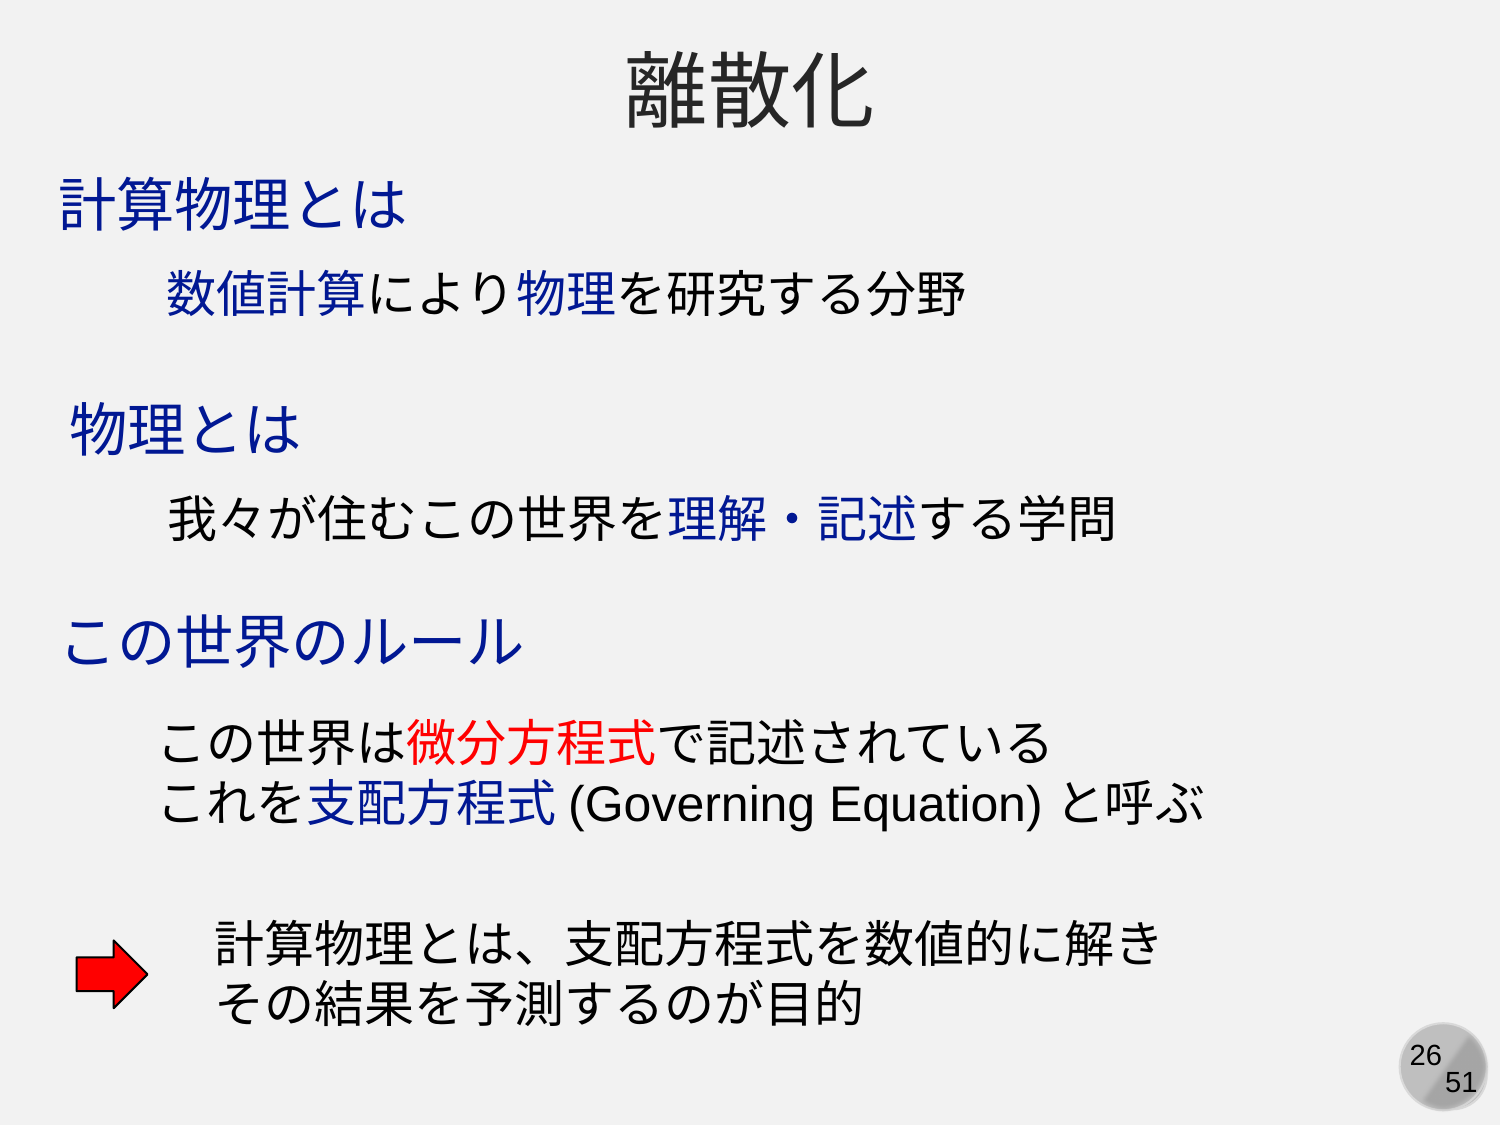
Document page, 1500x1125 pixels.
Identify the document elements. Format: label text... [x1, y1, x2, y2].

text_box 数値計算により物理を研究する分野 [152, 255, 981, 330]
text_box 物理とは [54, 385, 318, 471]
text_box 計算物理とは [43, 160, 423, 246]
text_box [75, 939, 149, 1010]
list 離散化 [0, 31, 1500, 155]
text_box 我々が住むこの世界を理解・記述する学問 [152, 479, 1133, 555]
text_box この世界は微分方程式で記述されている これを支配方程式(Governing Equation)と呼ぶ [141, 704, 1220, 839]
text_box この世界のルール [44, 597, 540, 683]
text_box 計算物理とは、支配方程式を数値的に解き その結果を予測するのが目的 [199, 905, 1180, 1040]
